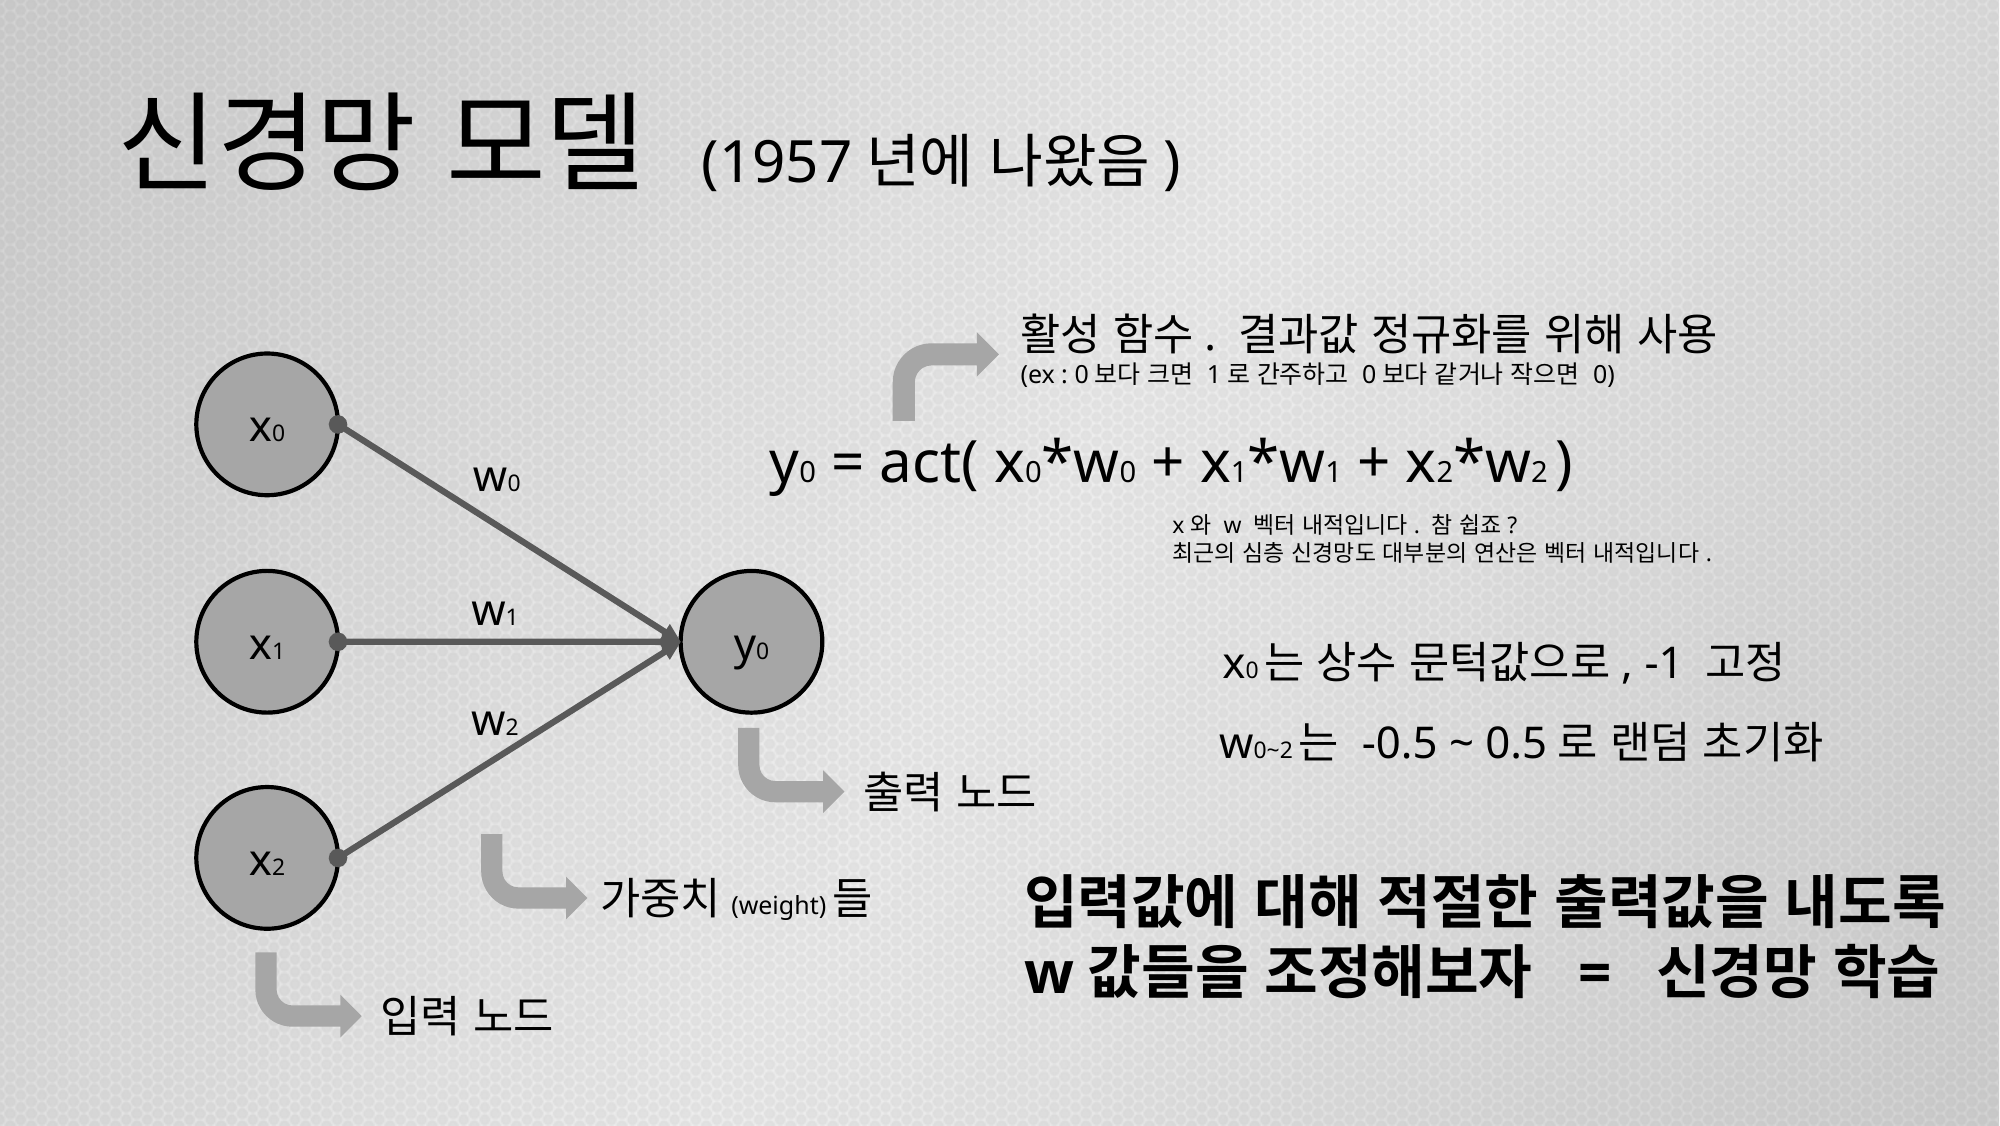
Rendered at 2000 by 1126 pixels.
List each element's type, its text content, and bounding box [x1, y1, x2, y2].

text_box x1 [194, 568, 332, 715]
title 신경망 모델 (1957년에 나왔음) [99, 45, 1900, 233]
text_box x와 w 벡터 내적입니다. 참 쉽죠? 최근의 심층 신경망도 대부분의 연산은 벡터 내적입니다. [1157, 503, 1728, 574]
text_box x0는 상수 문턱값으로, -1 고정 [1207, 626, 1801, 695]
text_box y0 [686, 568, 825, 715]
text_box [479, 867, 585, 922]
text_box 입력 노드 [365, 981, 569, 1049]
text_box 활성 함수. 결과값 정규화를 위해 사용 (ex : 0보다 크면 1로 간주하고 0보다 같거나 작으면 0) [1005, 298, 1733, 396]
text_box [253, 950, 364, 1040]
text_box 입력값에 대해 적절한 출력값을 내도록 w값들을 조정해보자 = 신경망 학습 [1009, 857, 1961, 1013]
text_box x0 [194, 351, 340, 498]
text_box x2 [194, 784, 340, 931]
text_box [337, 641, 681, 859]
picture [0, 0, 2000, 1126]
text_box w0~2는 -0.5 ~ 0.5로 랜덤 초기화 [1204, 707, 1839, 775]
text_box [337, 424, 681, 640]
text_box 가중치(weight)들 [585, 863, 888, 931]
text_box 출력 노드 [848, 757, 1052, 825]
text_box y0 = act( x0*w0 + x1*w1 + x2*w2 ) [754, 416, 1588, 502]
text_box [890, 330, 1002, 423]
text_box [736, 725, 847, 815]
